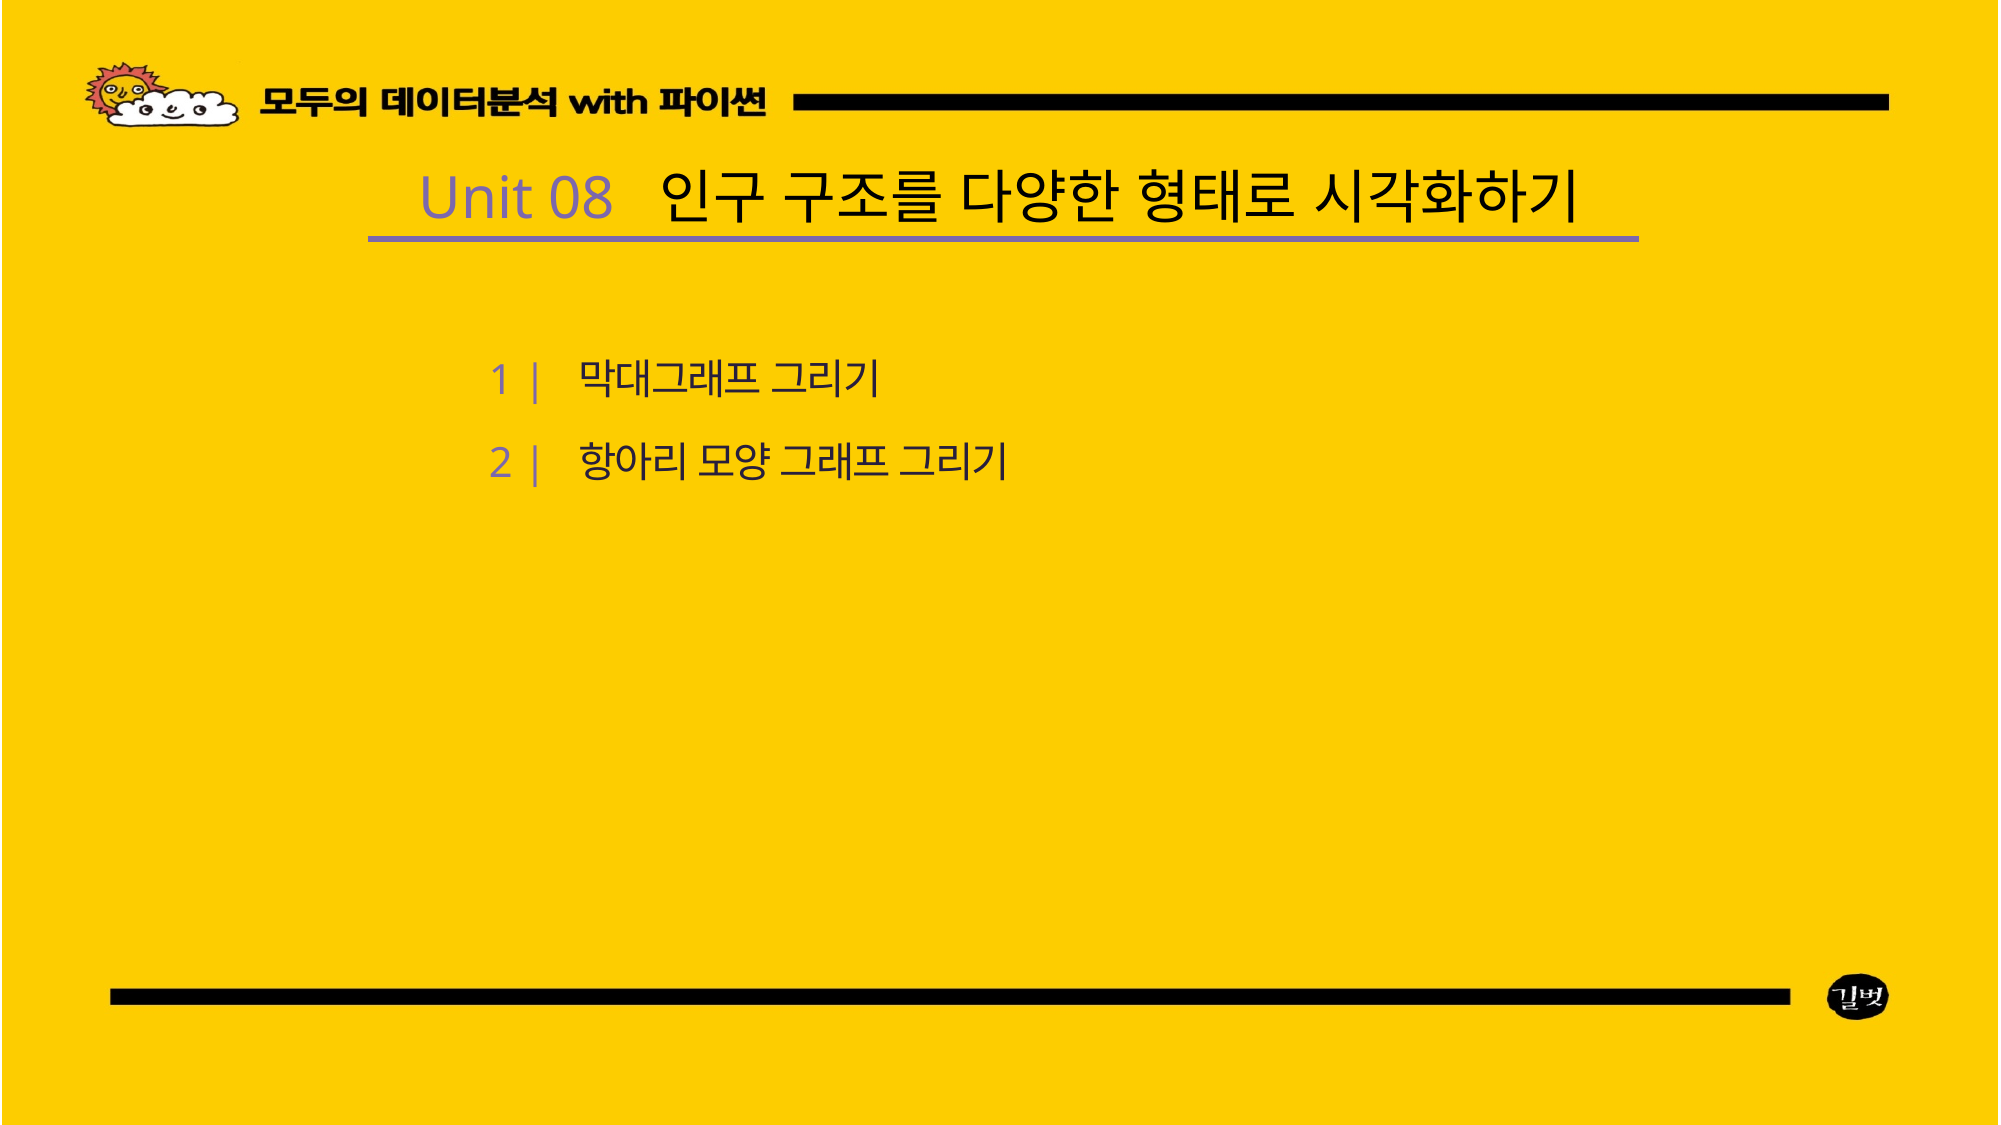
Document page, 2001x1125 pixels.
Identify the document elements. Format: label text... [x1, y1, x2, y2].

picture [2, 0, 1998, 1125]
text_box 1 | 막대그래프 그리기 2 | 항아리 모양 그래프 그리기 [474, 313, 1525, 493]
text_box Unit 08 인구 구조를 다양한 형태로 시각화하기 [249, 106, 1750, 238]
